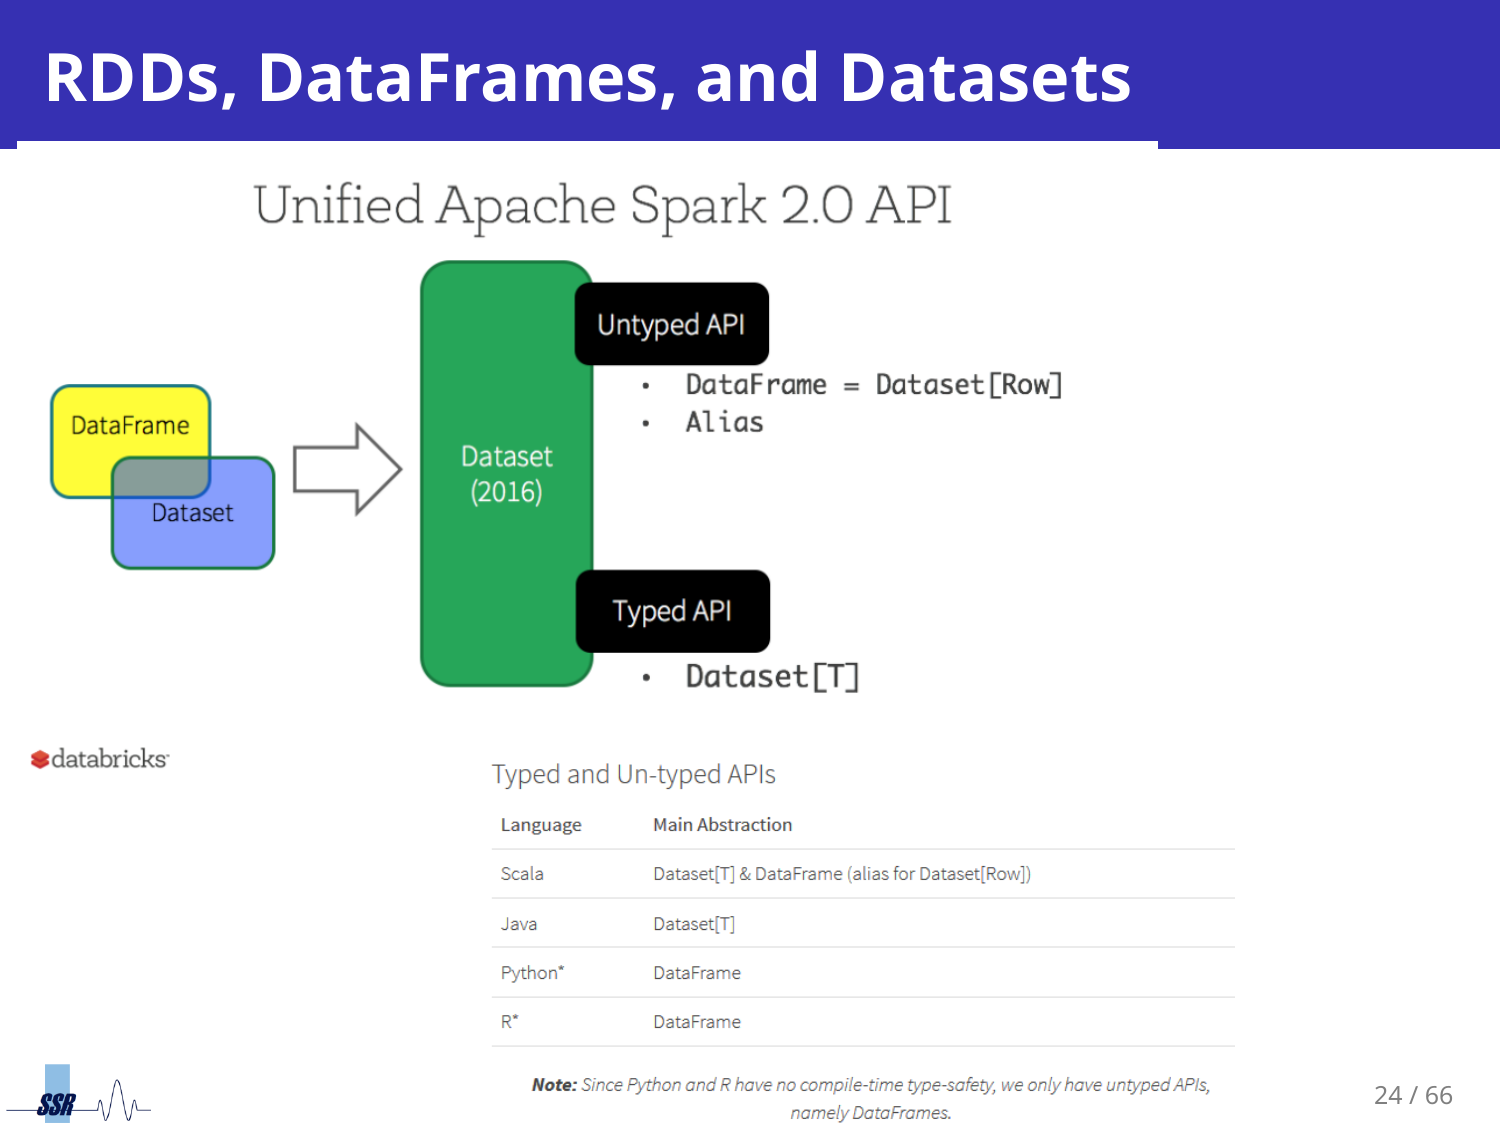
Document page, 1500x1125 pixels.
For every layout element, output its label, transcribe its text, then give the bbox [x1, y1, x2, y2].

title RDDs, DataFrames, and Datasets [0, 0, 1500, 151]
picture [17, 141, 1235, 1125]
picture [1, 1062, 151, 1125]
